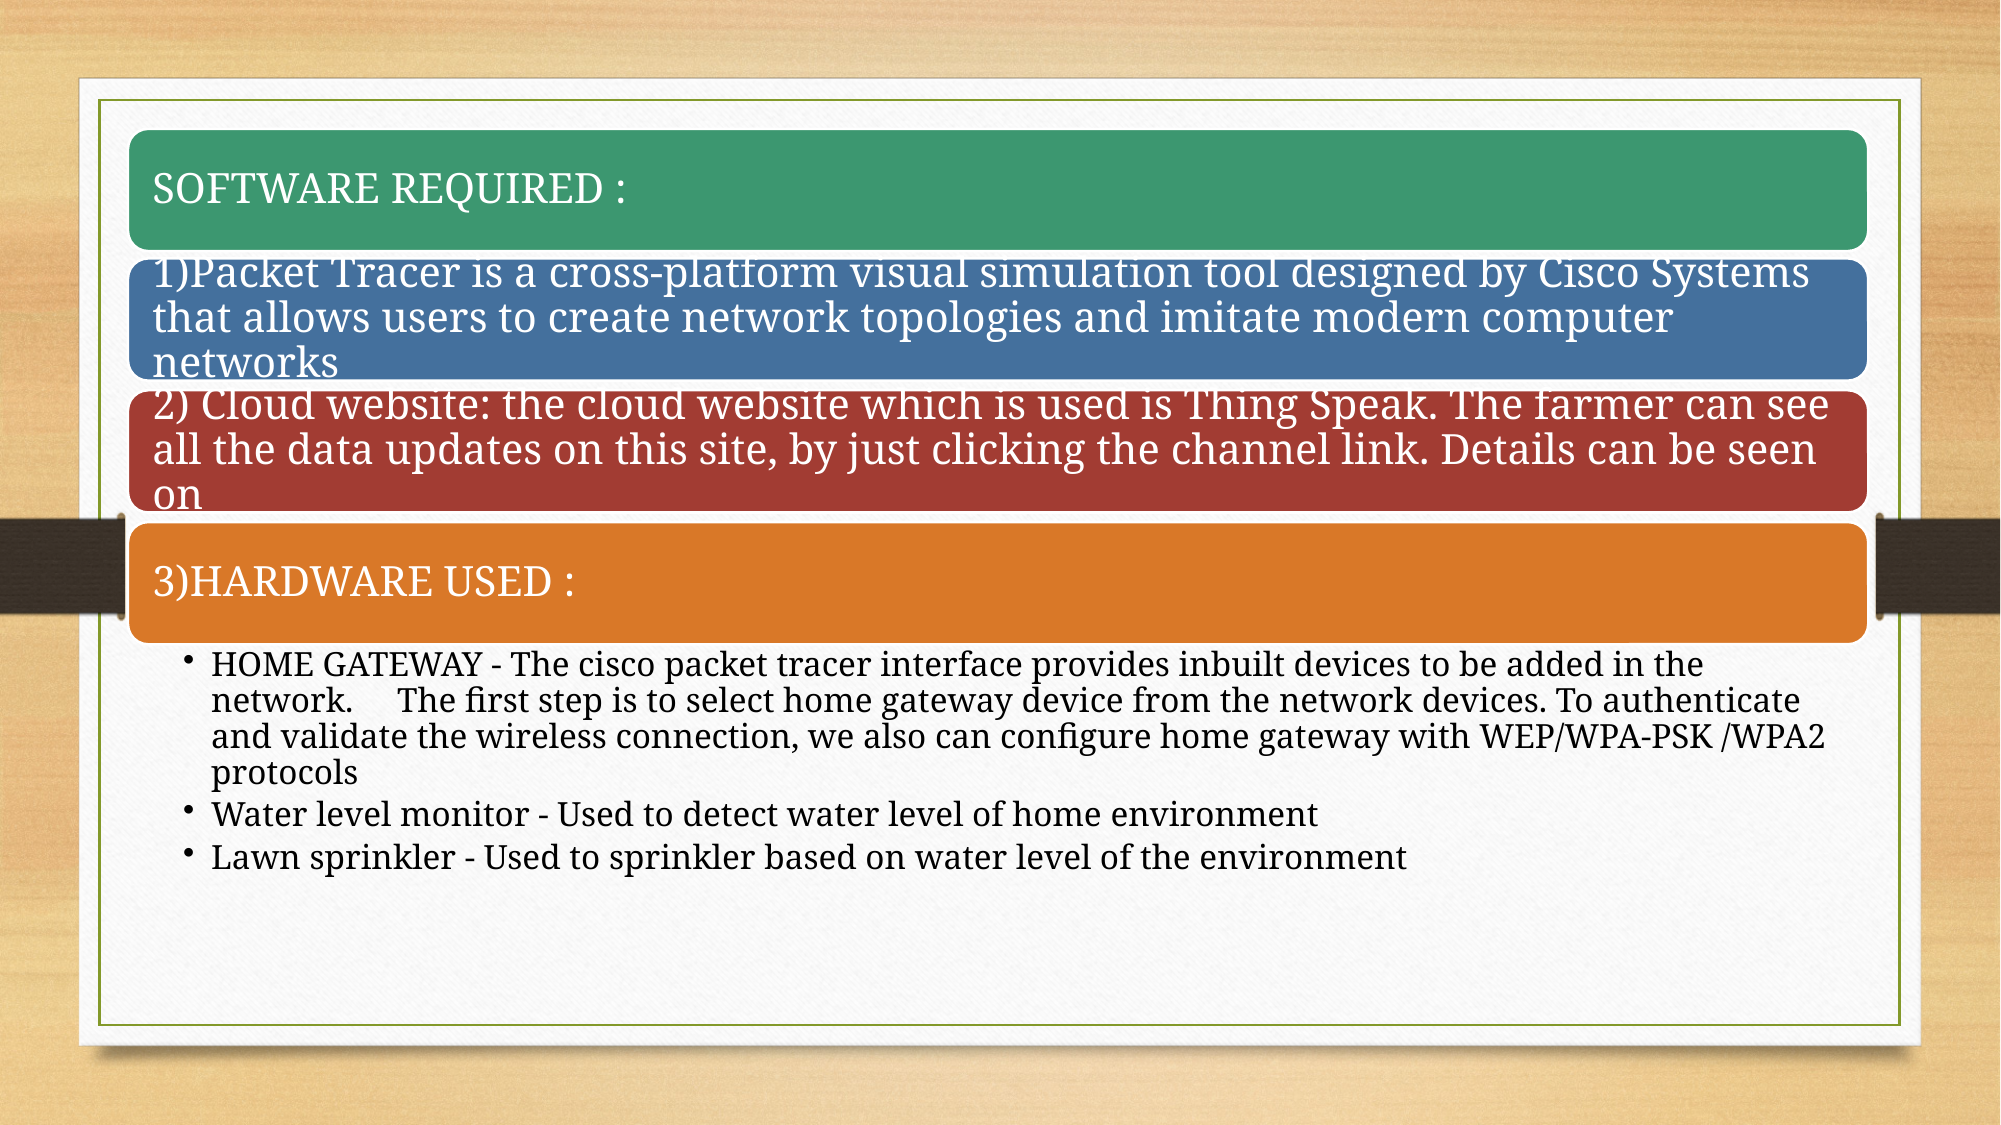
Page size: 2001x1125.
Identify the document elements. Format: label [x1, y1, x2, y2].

picture [0, 0, 2001, 1125]
text_box [127, 118, 1869, 1010]
